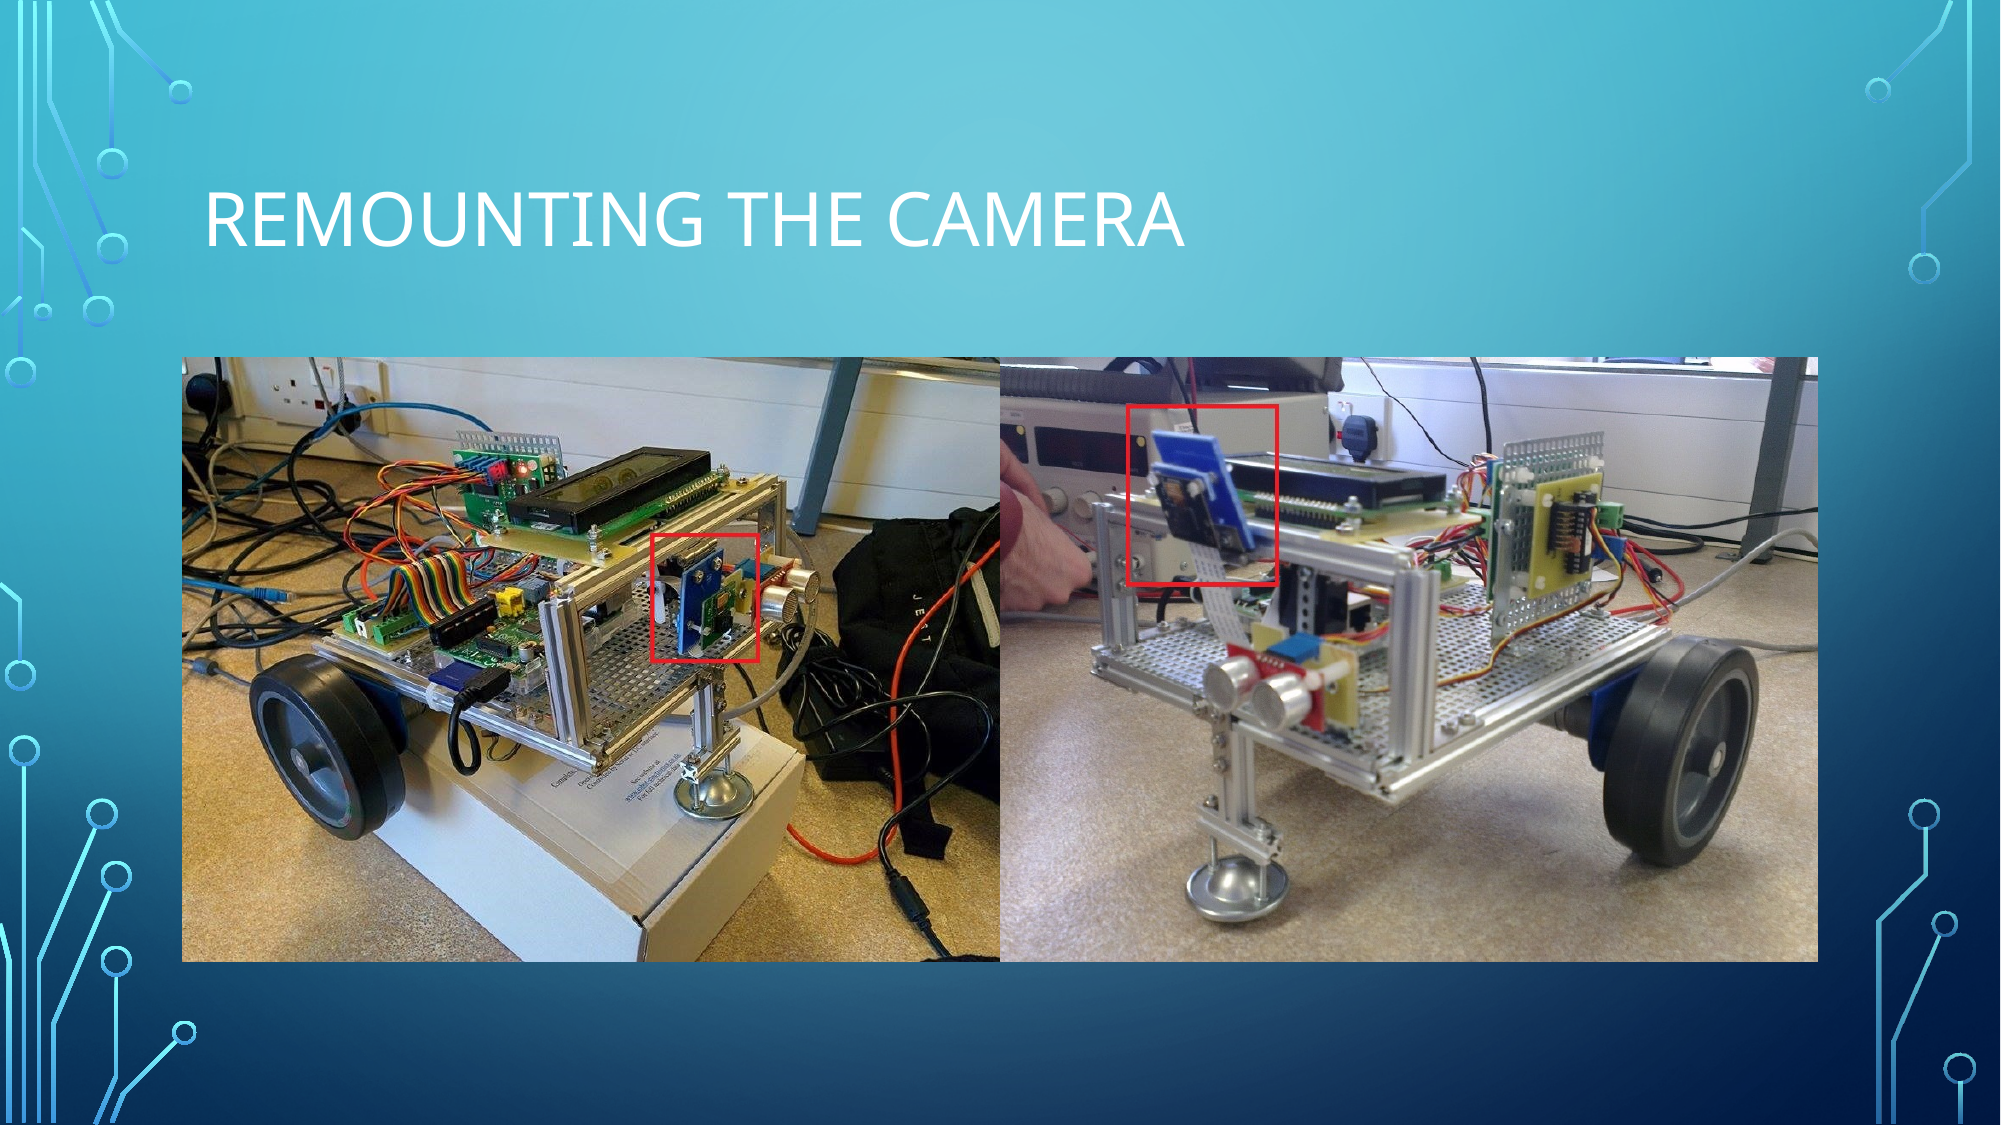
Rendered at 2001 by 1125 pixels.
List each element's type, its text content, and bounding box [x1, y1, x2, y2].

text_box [181, 356, 1818, 963]
title REMOUNTING THE CAMERA [187, 101, 1813, 344]
